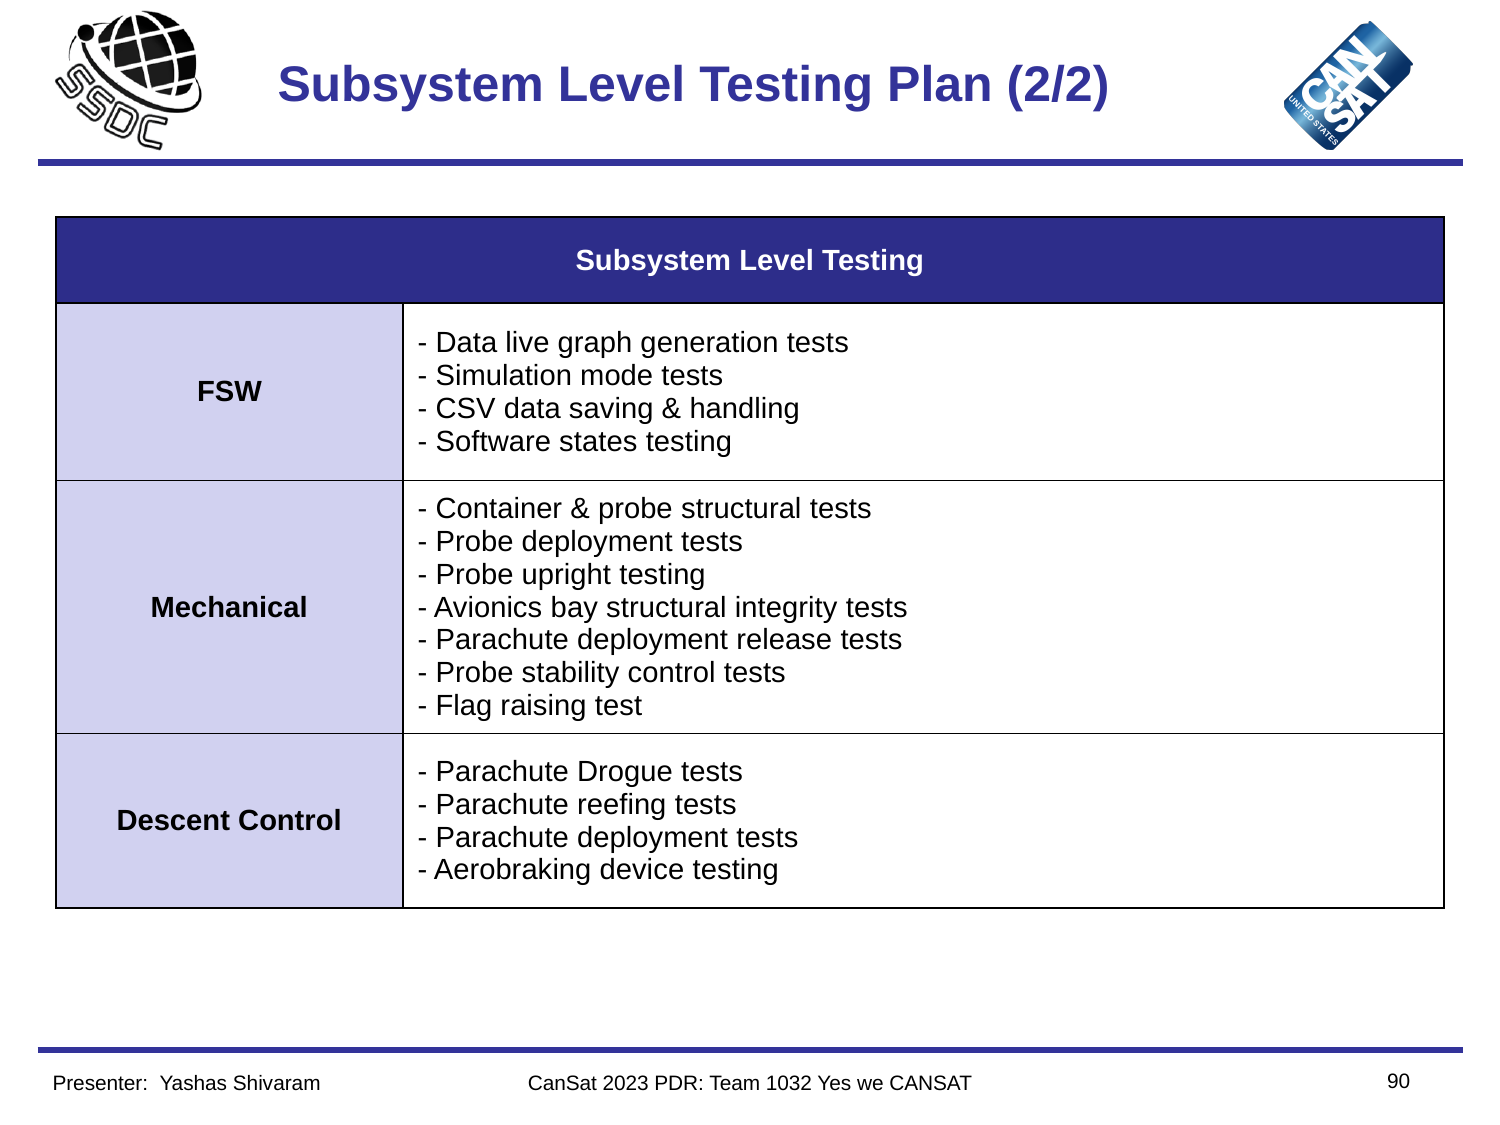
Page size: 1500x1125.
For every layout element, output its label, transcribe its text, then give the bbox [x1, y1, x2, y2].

slide_number 90 [1312, 1059, 1425, 1100]
table_cell FSW​ [57, 304, 402, 480]
table_cell - Parachute Drogue tests - Parachute reefing tests - Parachute deployment tests - Aerobraking device testing [404, 734, 1443, 907]
table_cell - Data live graph generation tests - Simulation mode tests - CSV data saving & handling - Software states testing [404, 304, 1443, 480]
picture [1284, 21, 1413, 150]
footer CanSat 2023 PDR: Team 1032 Yes we CANSAT [450, 1062, 1050, 1103]
picture [10, 6, 263, 153]
table_cell - Container & probe structural tests - Probe deployment tests - Probe upright testing - Avionics bay structural integrity tests - Parachute deployment release tests - Probe stability control tests - Flag raising test [404, 481, 1443, 733]
text_box Presenter: Yashas Shivaram [37, 1062, 413, 1103]
table_cell Mechanical​ [57, 481, 402, 733]
table_header Subsystem Level Testing​ [57, 218, 1443, 302]
title Subsystem Level Testing Plan (2/2) [265, 12, 1238, 150]
table_cell Descent Control​ [57, 734, 402, 907]
